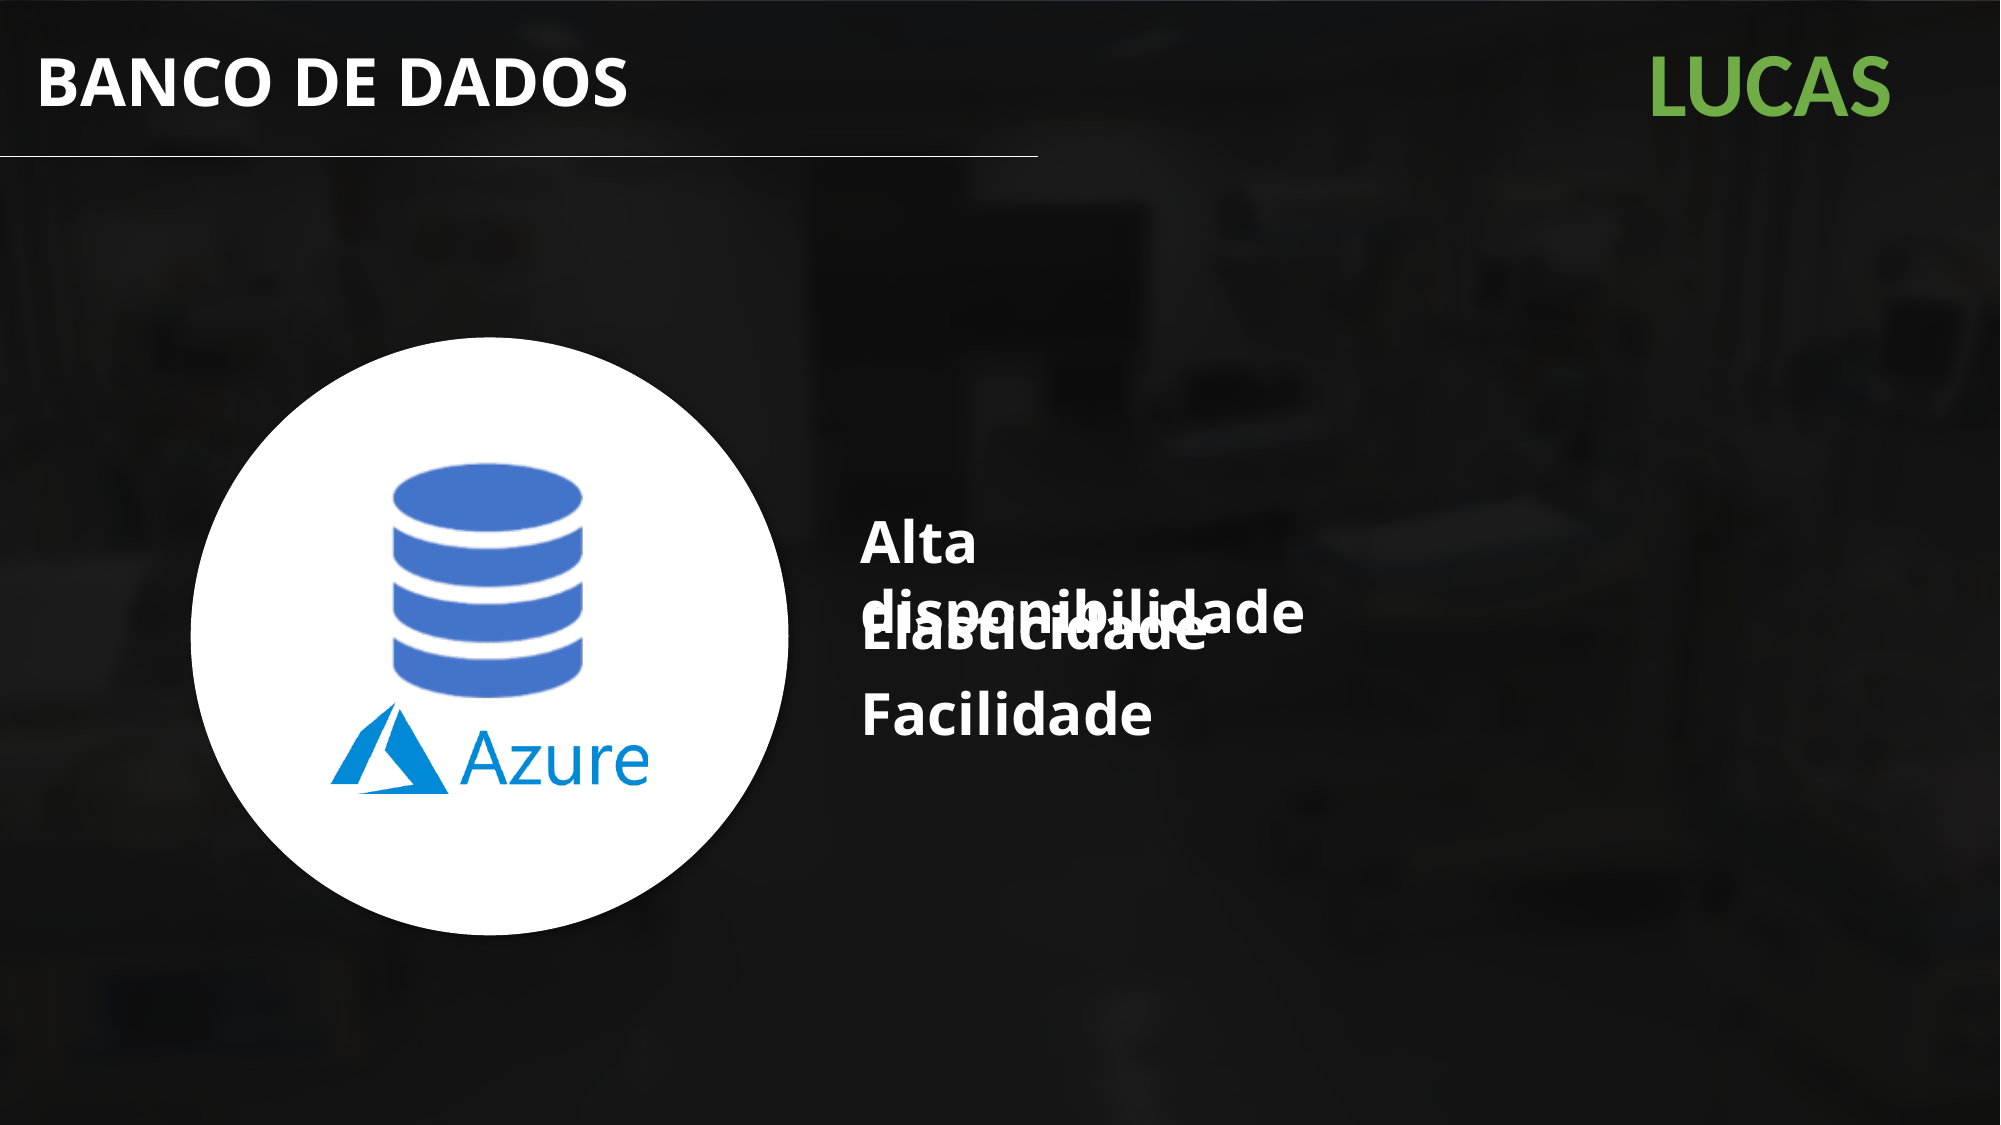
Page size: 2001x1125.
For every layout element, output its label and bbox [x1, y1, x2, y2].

picture [0, 0, 2000, 1125]
text_box [190, 337, 789, 936]
